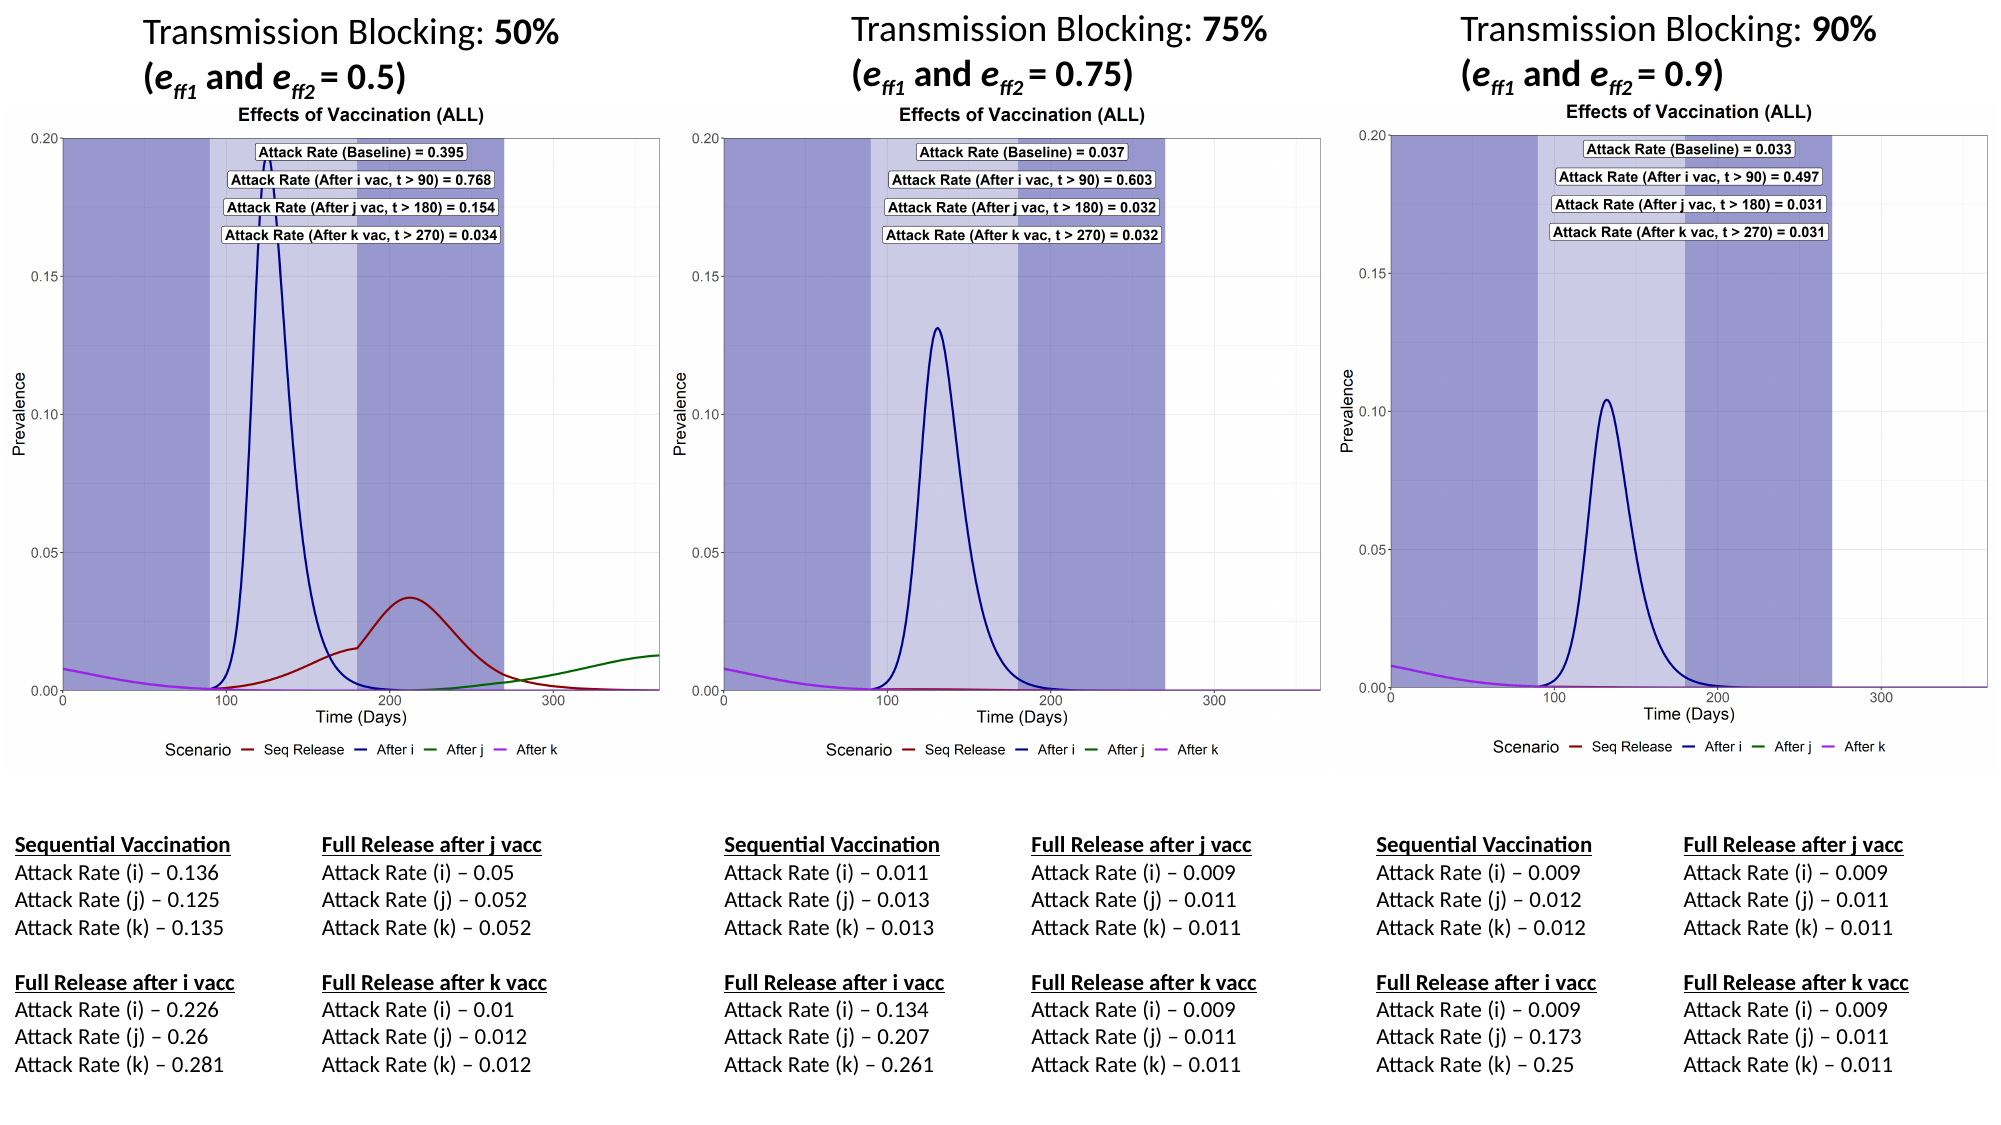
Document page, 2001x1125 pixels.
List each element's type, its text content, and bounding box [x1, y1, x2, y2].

text_box Full Release after j vacc Attack Rate (i) – 0.05 Attack Rate (j) – 0.052 Attack Rate (k) – 0.052 Full Release after k vacc Attack Rate (i) – 0.01 Attack Rate (j) – 0.012 Attack Rate (k) – 0.012 [307, 822, 577, 1085]
text_box Full Release after j vacc Attack Rate (i) – 0.009 Attack Rate (j) – 0.011 Attack Rate (k) – 0.011 Full Release after k vacc Attack Rate (i) – 0.009 Attack Rate (j) – 0.011 Attack Rate (k) – 0.011 [1668, 822, 1939, 1085]
text_box Transmission Blocking: 90% (eff1 and eff2 = 0.9) [1445, 0, 1892, 102]
text_box Sequential Vaccination Attack Rate (i) – 0.136 Attack Rate (j) – 0.125 Attack Rate (k) – 0.135 Full Release after i vacc Attack Rate (i) – 0.226 Attack Rate (j) – 0.26 Attack Rate (k) – 0.281 [0, 822, 270, 1085]
text_box Sequential Vaccination Attack Rate (i) – 0.009 Attack Rate (j) – 0.012 Attack Rate (k) – 0.012 Full Release after i vacc Attack Rate (i) – 0.009 Attack Rate (j) – 0.173 Attack Rate (k) – 0.25 [1361, 822, 1632, 1085]
text_box Transmission Blocking: 75% (eff1 and eff2 = 0.75) [836, 0, 1283, 105]
text_box Full Release after j vacc Attack Rate (i) – 0.009 Attack Rate (j) – 0.011 Attack Rate (k) – 0.011 Full Release after k vacc Attack Rate (i) – 0.009 Attack Rate (j) – 0.011 Attack Rate (k) – 0.011 [1016, 822, 1287, 1085]
text_box Sequential Vaccination Attack Rate (i) – 0.011 Attack Rate (j) – 0.013 Attack Rate (k) – 0.013 Full Release after i vacc Attack Rate (i) – 0.134 Attack Rate (j) – 0.207 Attack Rate (k) – 0.261 [709, 822, 980, 1085]
picture [2, 102, 1998, 774]
text_box Transmission Blocking: 50% (eff1 and eff2 = 0.5) [128, 0, 575, 105]
